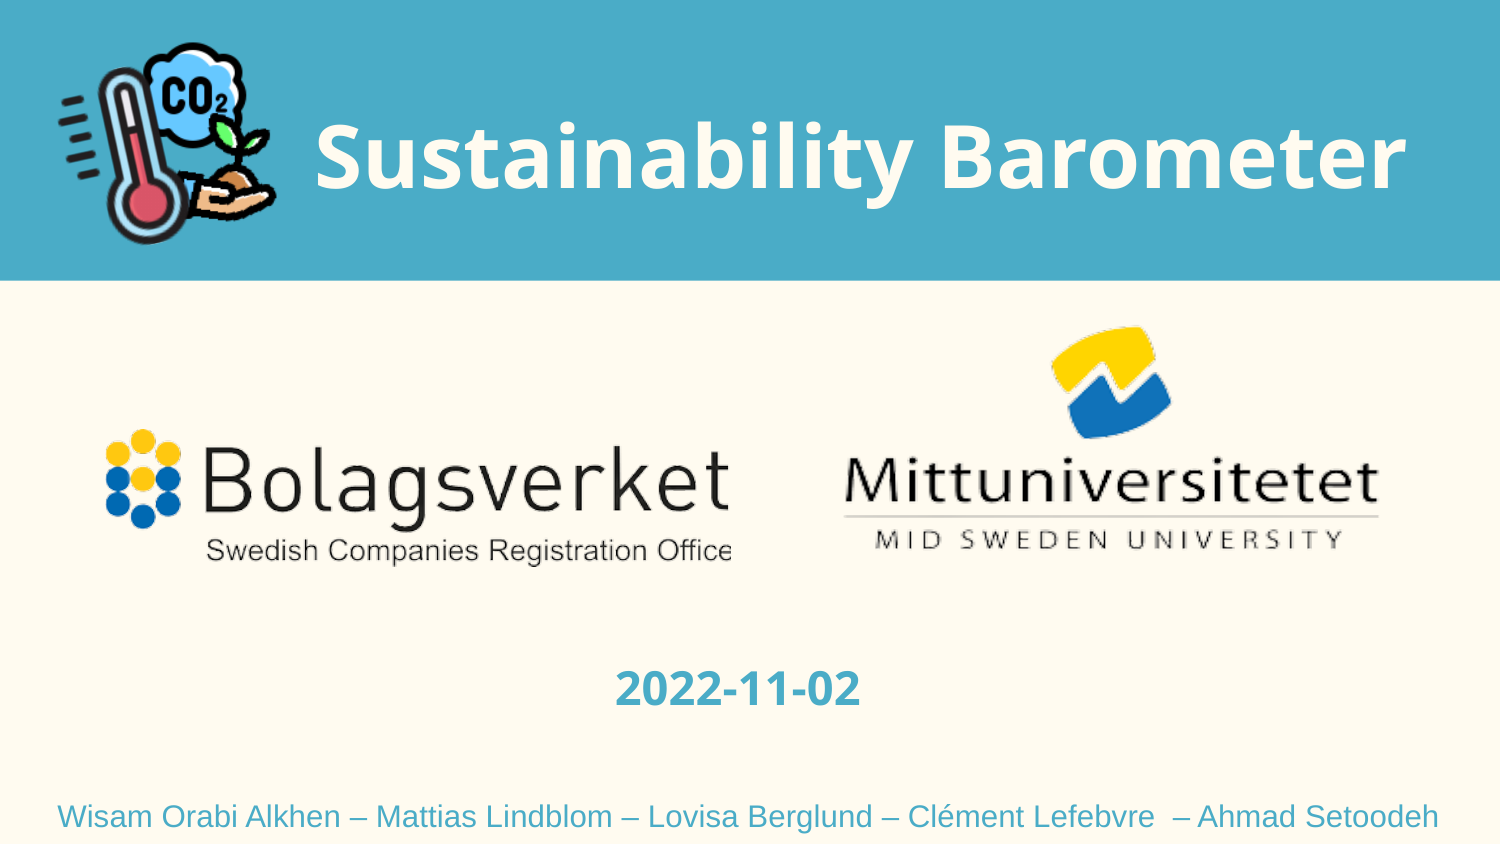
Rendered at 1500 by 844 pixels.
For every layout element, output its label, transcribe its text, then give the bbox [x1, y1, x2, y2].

title Sustainability Barometer [305, 77, 1440, 222]
slide_number ‹#› [1389, 764, 1480, 830]
picture [805, 296, 1410, 584]
picture [105, 429, 732, 568]
text_box Wisam Orabi Alkhen – Mattias Lindblom – Lovisa Berglund – Clément Lefebvre – Ahmad Setoodeh [42, 775, 1458, 844]
subtitle 2022-11-02 [599, 642, 901, 730]
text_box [23, 34, 300, 264]
